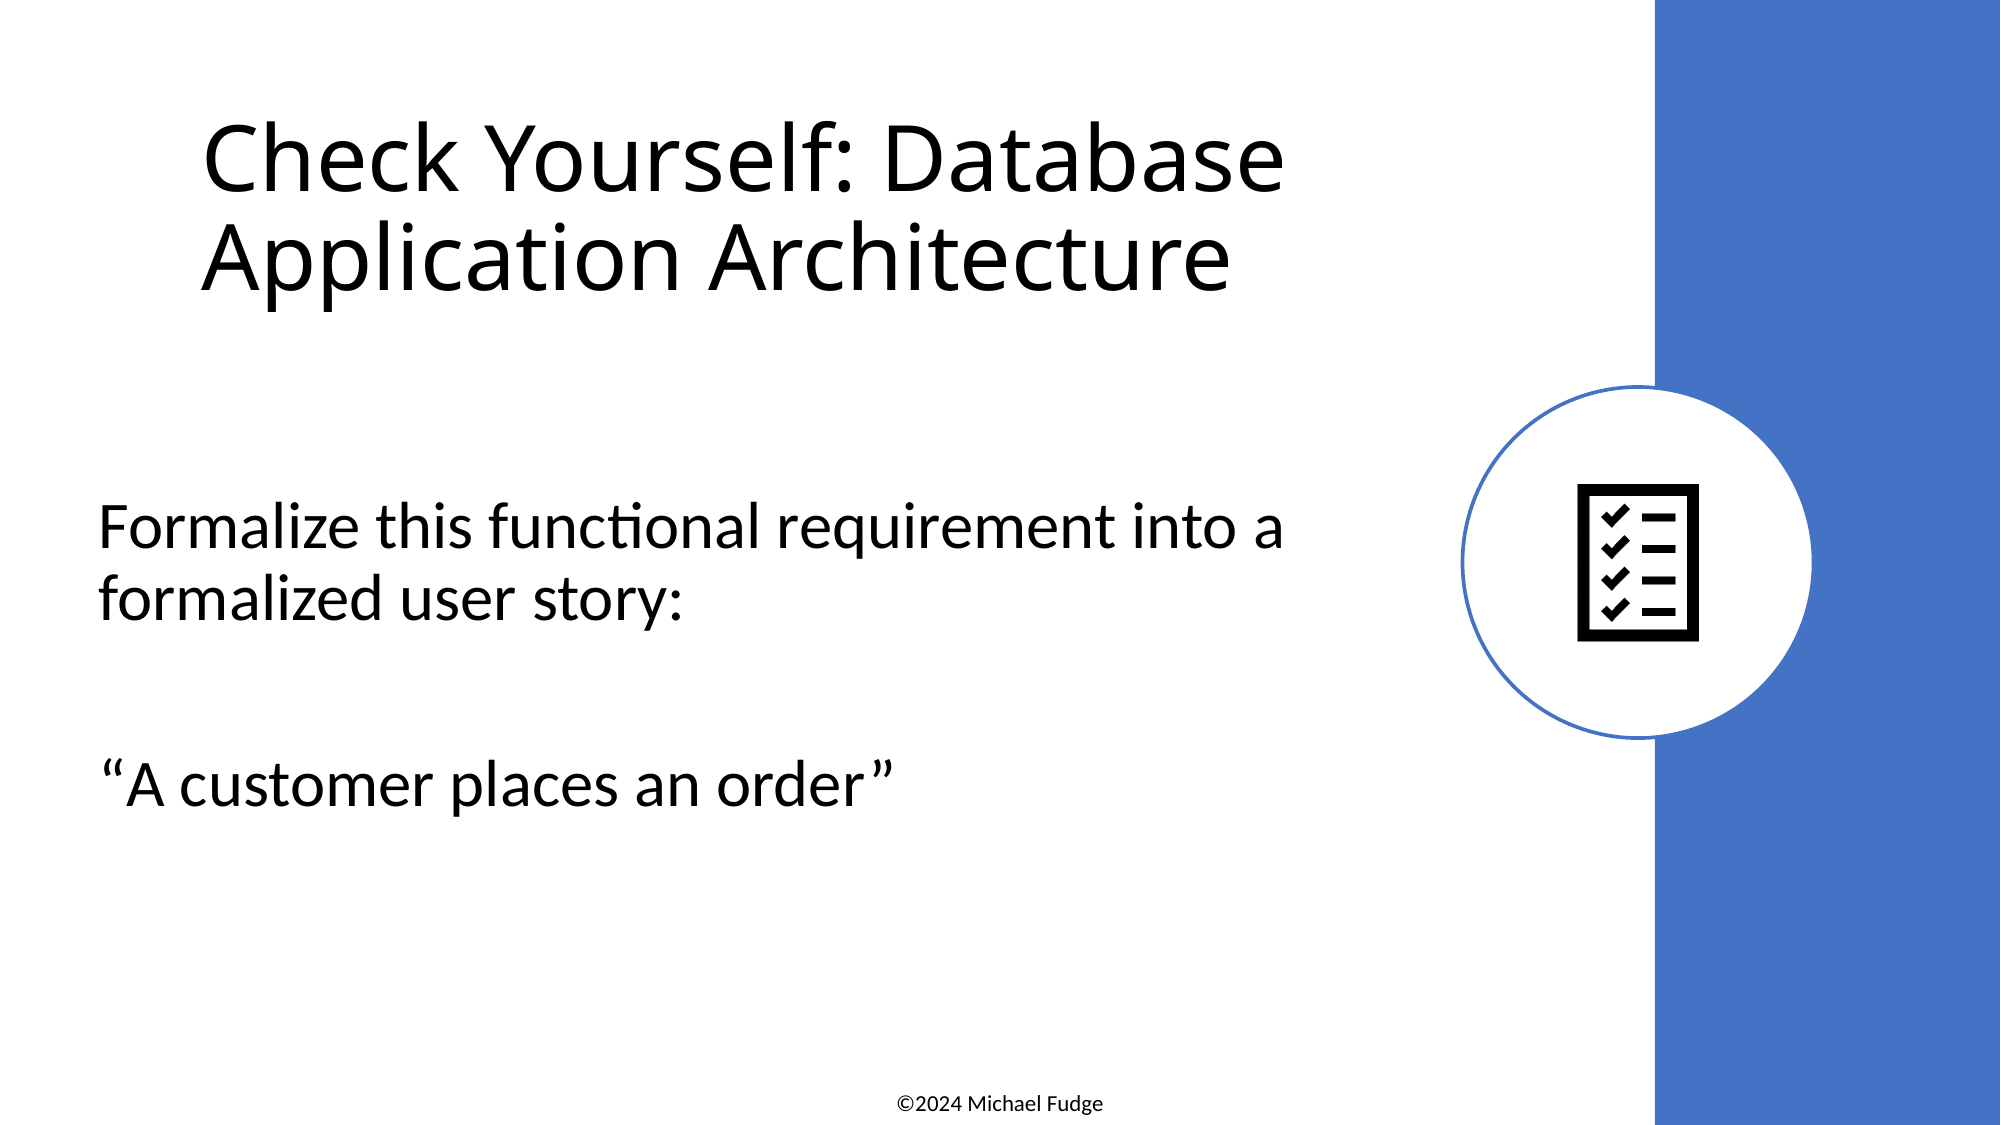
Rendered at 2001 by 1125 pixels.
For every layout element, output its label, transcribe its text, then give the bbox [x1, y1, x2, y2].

text_box [1461, 385, 1815, 740]
picture [1544, 468, 1732, 657]
list Formalize this functional requirement into a formalized user story: “A customer places an order” [83, 352, 1381, 1125]
text_box [1654, 0, 2000, 1125]
title Check Yourself: Database Application Architecture [186, 102, 1413, 321]
